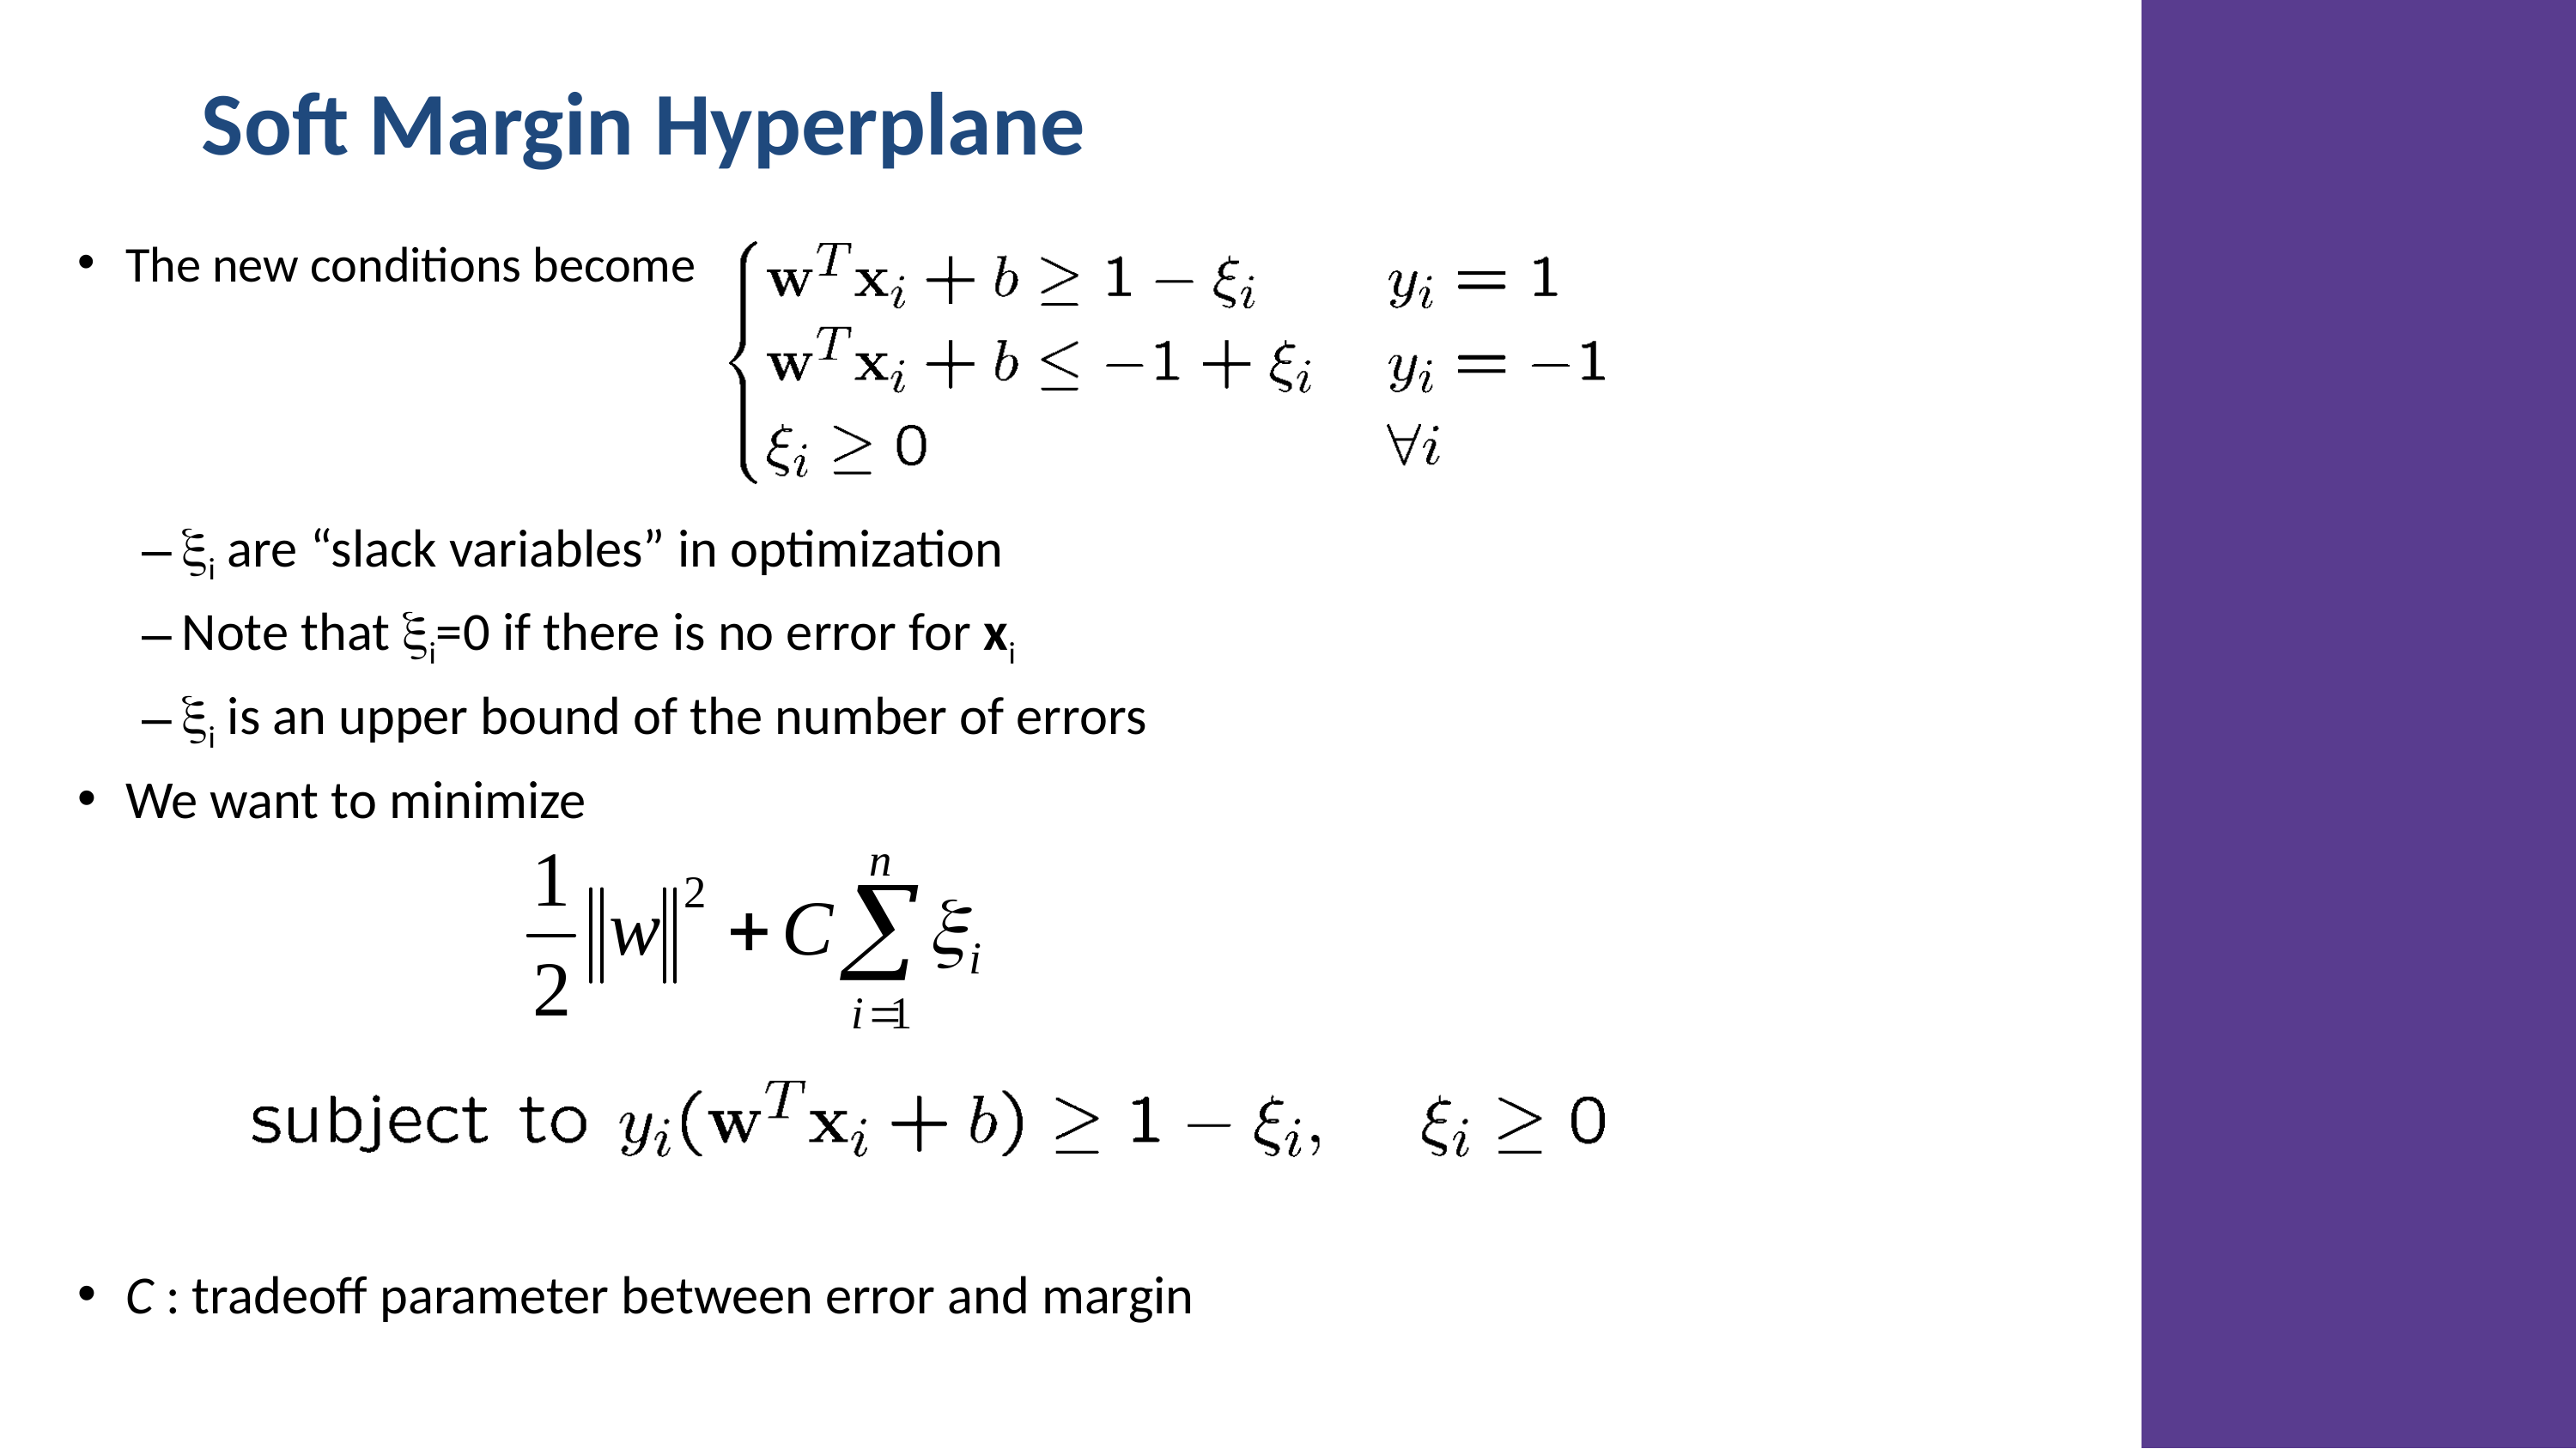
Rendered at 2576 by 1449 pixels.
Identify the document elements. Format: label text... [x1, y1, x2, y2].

picture [726, 240, 1606, 487]
picture [252, 1080, 1606, 1159]
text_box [2141, 0, 2576, 1449]
title Soft Margin Hyperplane [64, 39, 1224, 200]
list The new conditions become xi are “slack variables” in optimization Note that xi=0 if there is no error for xi xi is an upper bound of the number of errors We want to minimize C : tradeoff parameter between error and margin [64, 225, 1224, 863]
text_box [514, 825, 1006, 1046]
